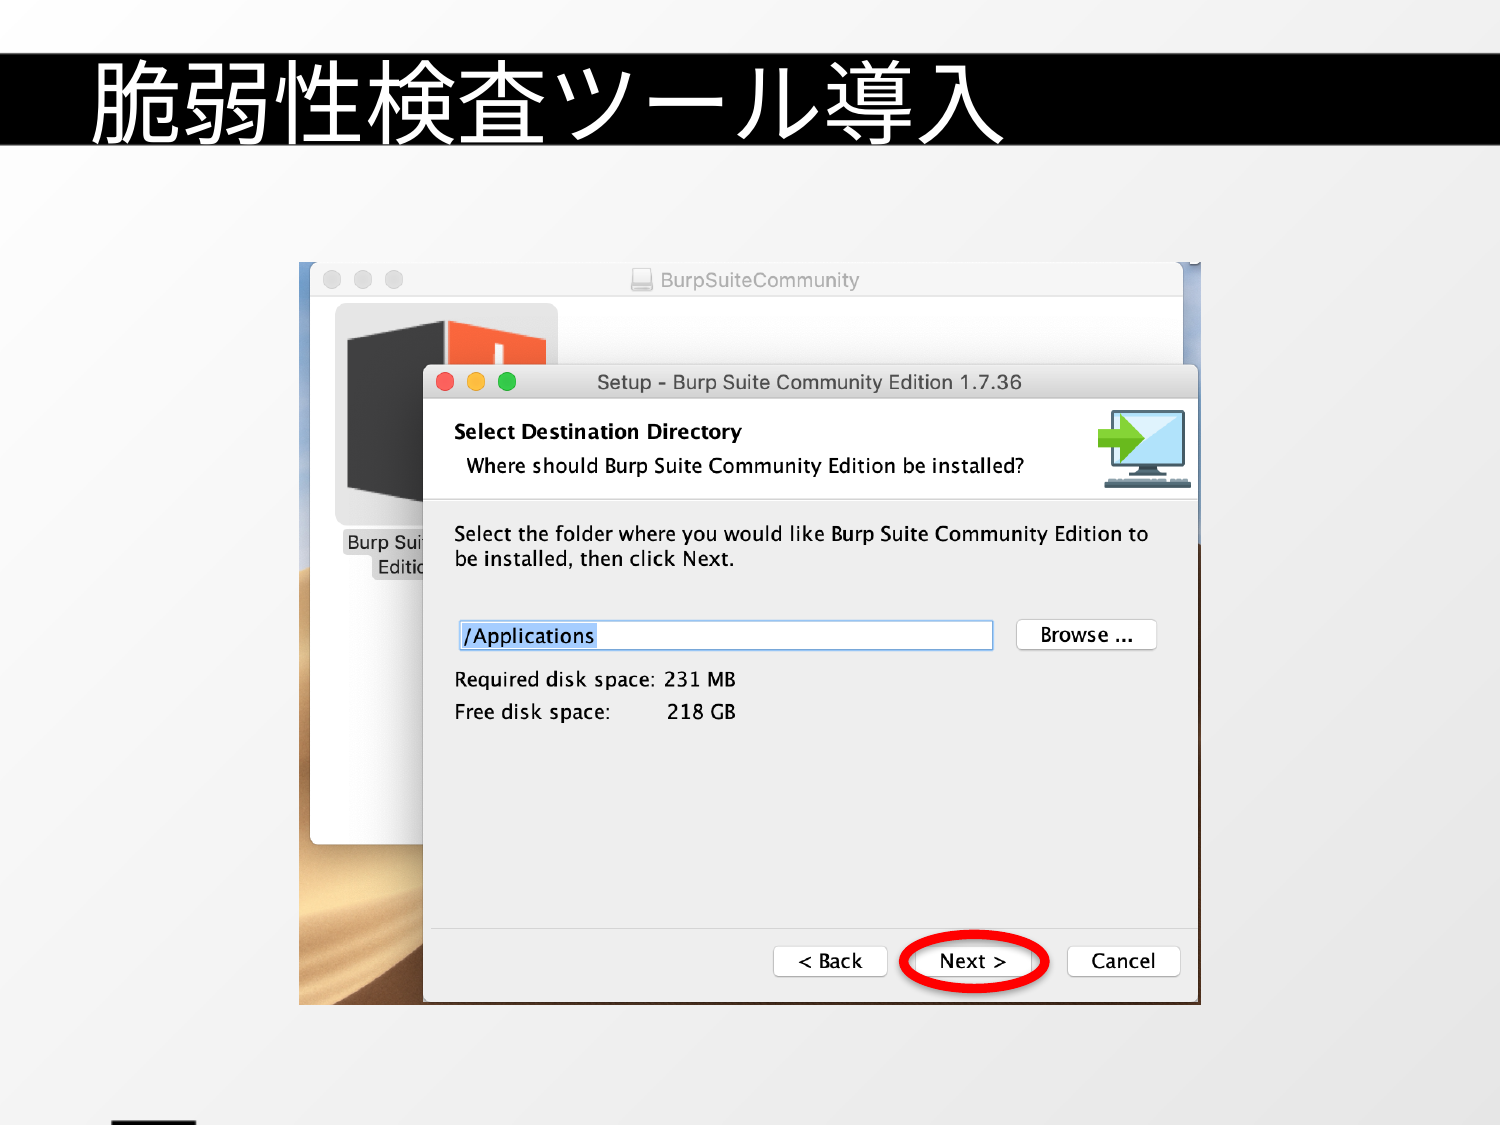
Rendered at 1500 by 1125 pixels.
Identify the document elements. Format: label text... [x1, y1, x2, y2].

title 脆弱性検査ツール導入 [75, 45, 1425, 156]
picture [0, 0, 1500, 1125]
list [299, 262, 1201, 1006]
